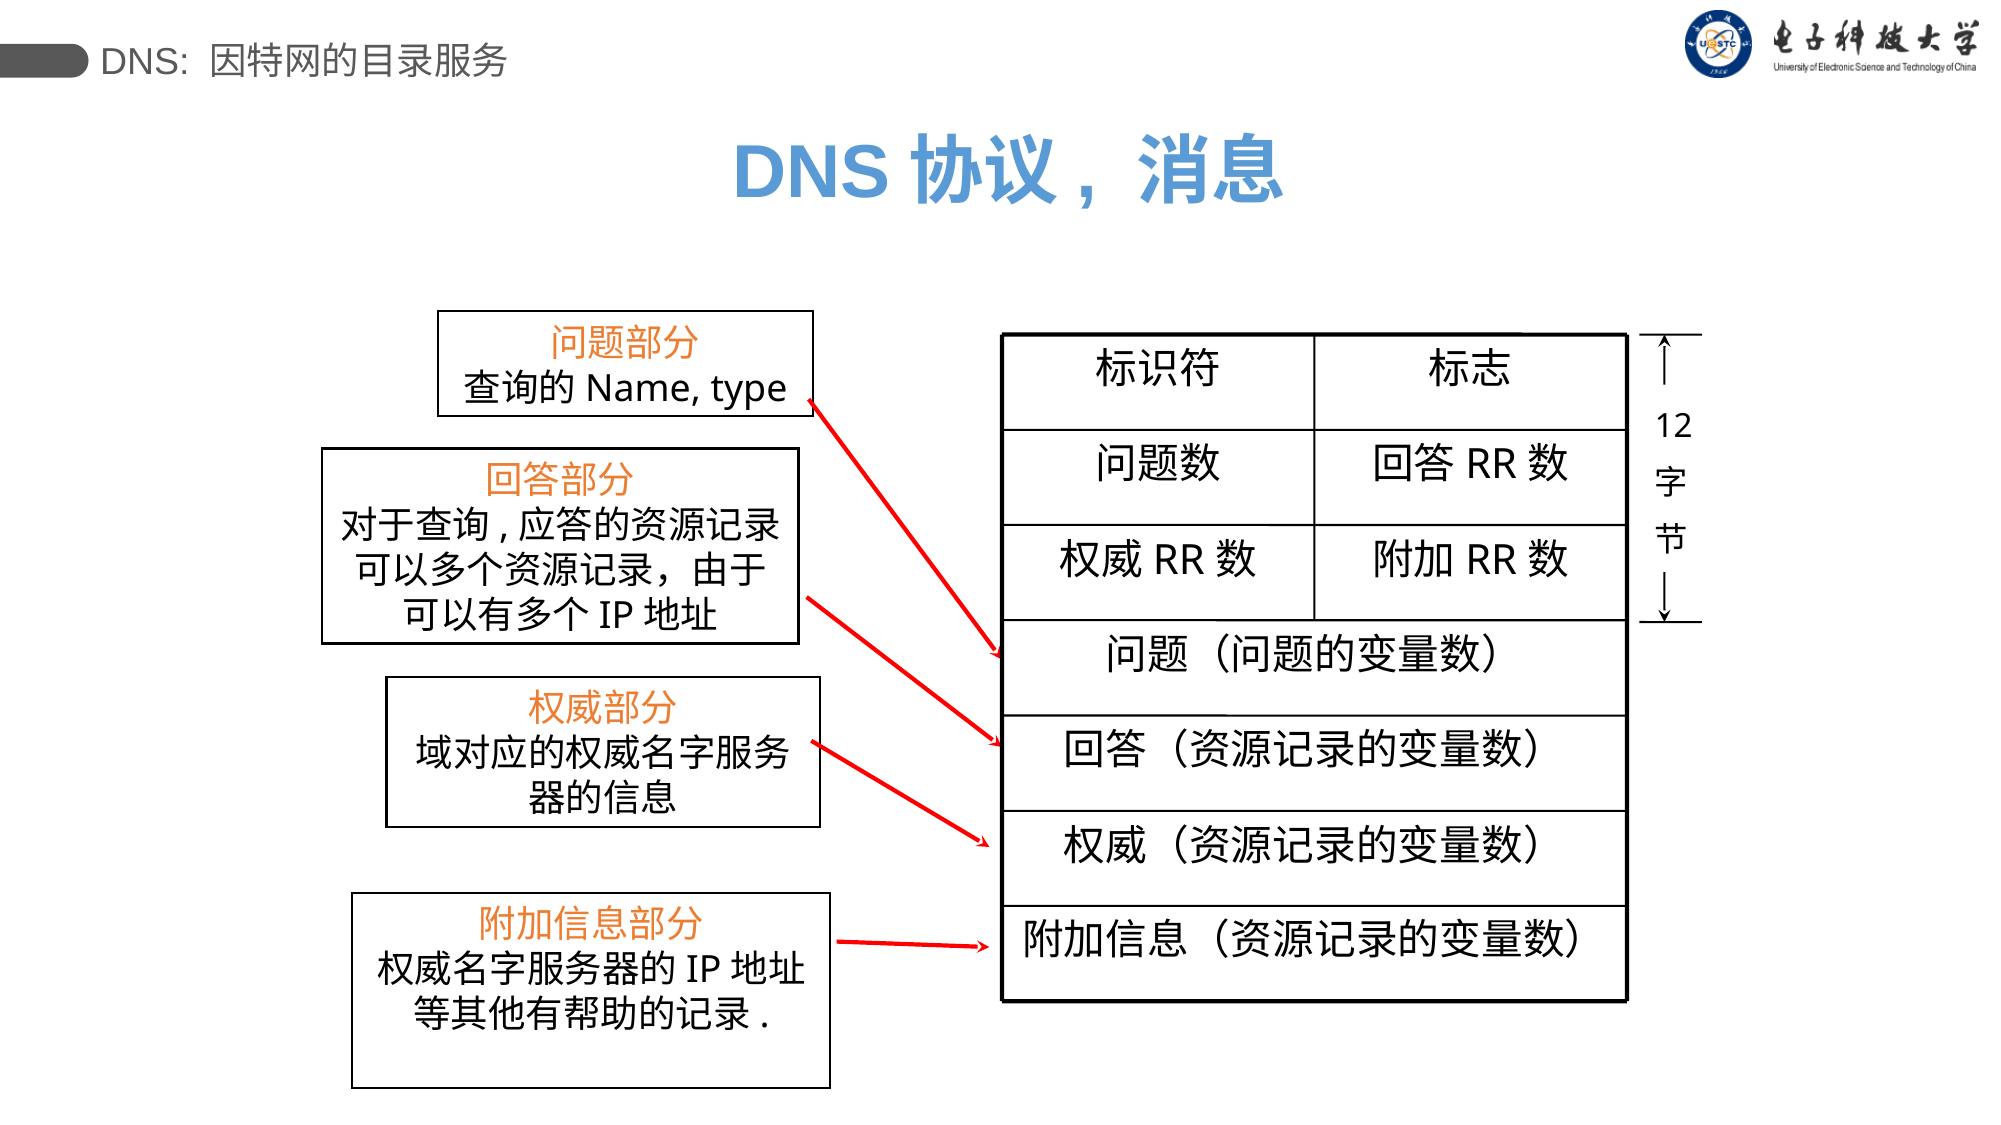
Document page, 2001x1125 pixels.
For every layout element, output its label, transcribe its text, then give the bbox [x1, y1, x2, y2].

text_box [988, 734, 999, 747]
text_box 附加信息部分 权威名字服务器的IP地址等其他有帮助的记录. [352, 892, 831, 1088]
text_box 问题部分 查询的Name, type [438, 311, 813, 417]
text_box 12 字 节 [1639, 397, 1715, 566]
title DNS协议, 消息 [717, 125, 2000, 238]
text_box 权威部分 域对应的权威名字服务器的信息 [386, 676, 820, 827]
picture [1685, 10, 1979, 78]
text_box [1658, 334, 1671, 347]
text_box [976, 940, 990, 953]
text_box 回答部分 对于查询,应答的资源记录 可以多个资源记录，由于可以有多个IP地址 [322, 448, 799, 644]
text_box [1001, 334, 1627, 1002]
text_box DNS: 因特网的目录服务 [100, 28, 807, 91]
text_box [975, 835, 990, 848]
text_box [989, 647, 999, 659]
text_box [1658, 609, 1671, 623]
